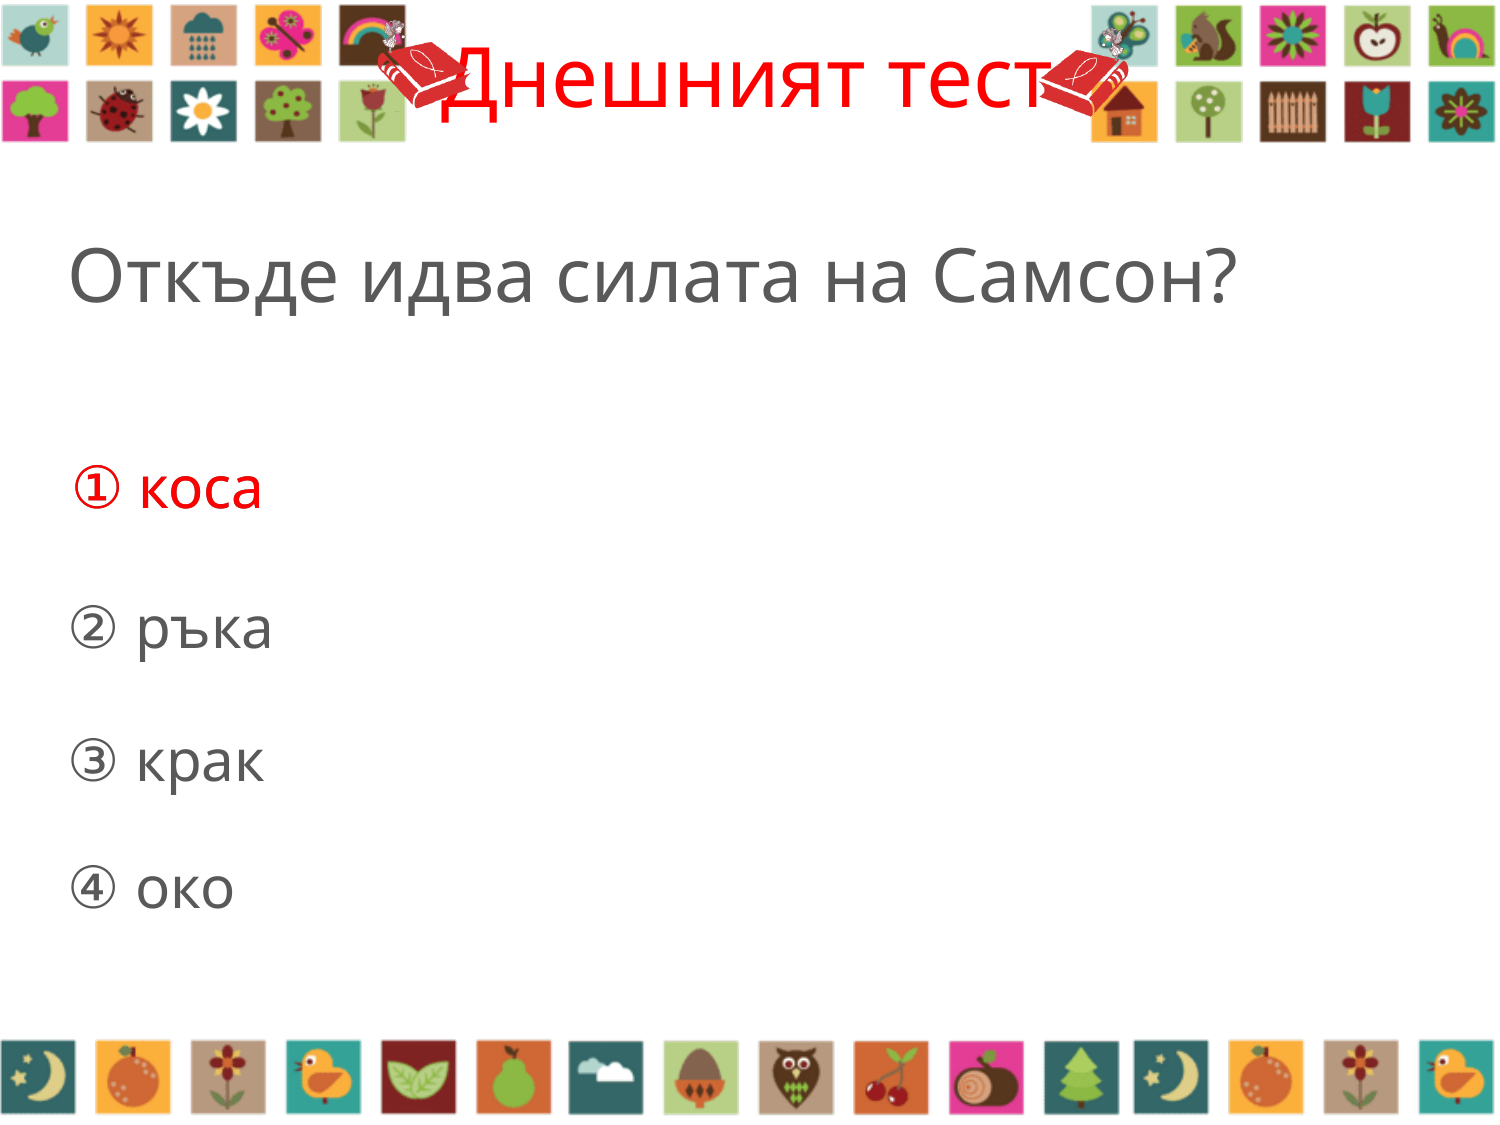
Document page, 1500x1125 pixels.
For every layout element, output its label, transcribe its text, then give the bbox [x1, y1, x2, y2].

picture [0, 3, 503, 150]
picture [1007, 3, 1500, 150]
text_box ① коса [56, 442, 1486, 528]
text_box ② ръка [53, 582, 1436, 668]
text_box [0, 1028, 1500, 1118]
text_box ③ крак [53, 716, 1483, 801]
text_box ④ око [53, 842, 1483, 928]
text_box Откъде идва силата на Самсон? [53, 219, 1436, 325]
text_box Днешният тест [425, 16, 1078, 131]
